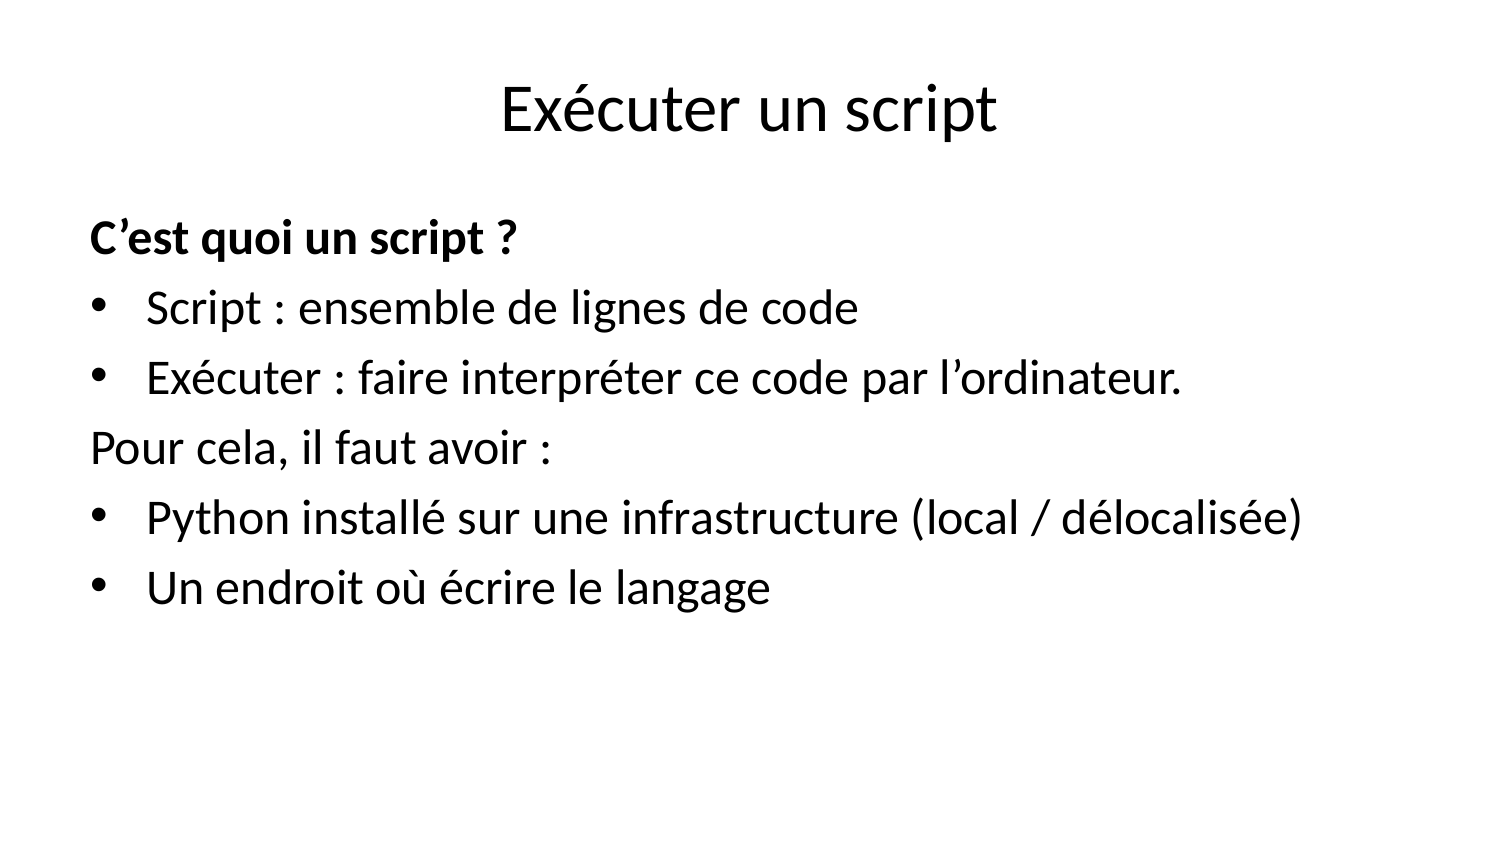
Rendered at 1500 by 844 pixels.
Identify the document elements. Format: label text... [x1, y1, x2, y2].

list C’est quoi un script ? Script : ensemble de lignes de code Exécuter : faire interpréter ce code par l’ordinateur. Pour cela, il faut avoir : Python installé sur une infrastructure (local / délocalisée) Un endroit où écrire le langage [75, 196, 1425, 754]
title Exécuter un script [75, 33, 1425, 175]
